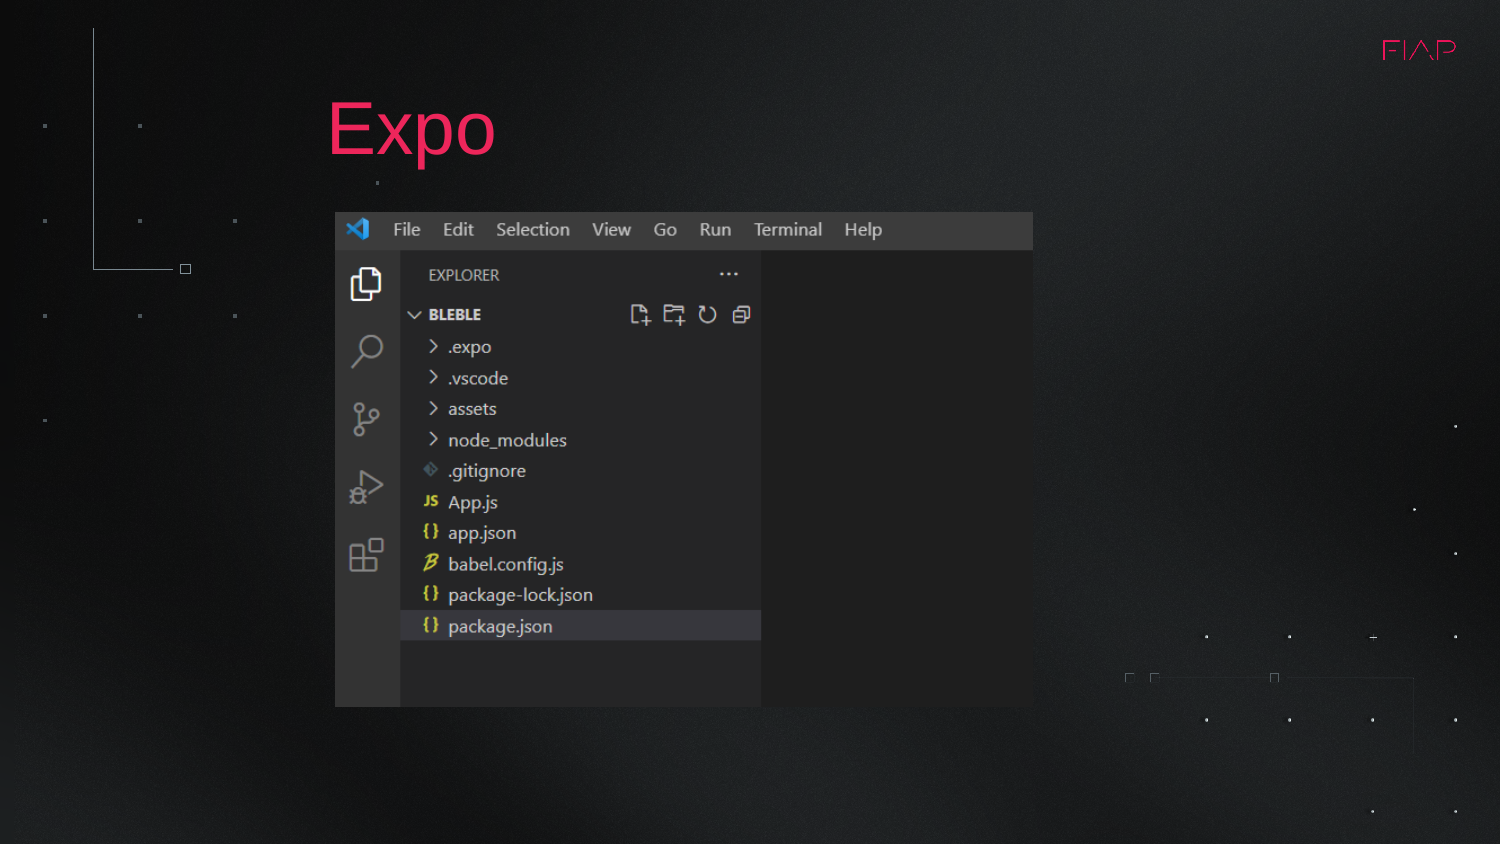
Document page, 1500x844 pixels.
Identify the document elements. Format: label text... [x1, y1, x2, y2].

picture [0, 0, 1500, 844]
text_box Expo [383, 72, 1126, 177]
